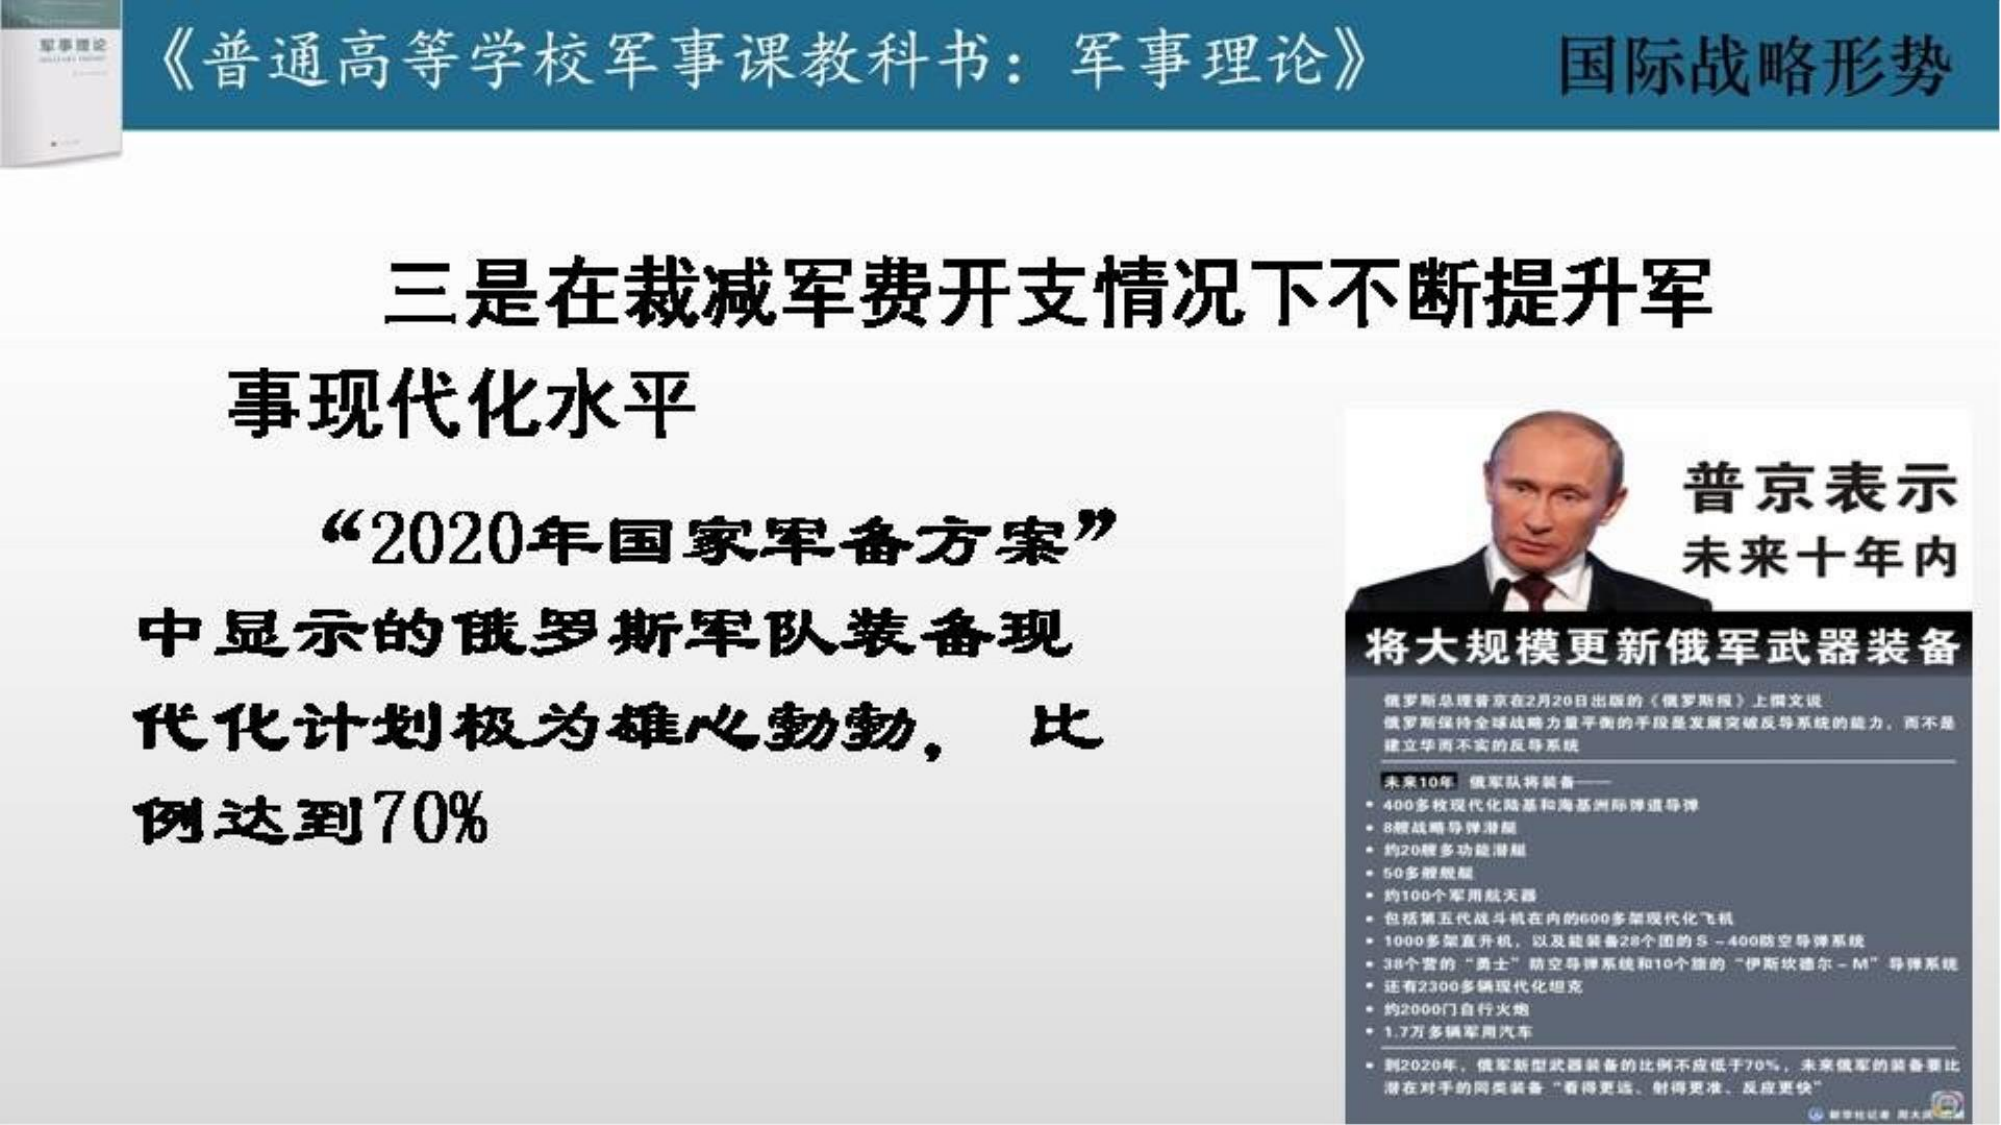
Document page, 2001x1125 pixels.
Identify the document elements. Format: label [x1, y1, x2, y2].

text_box [0, 0, 2000, 1125]
